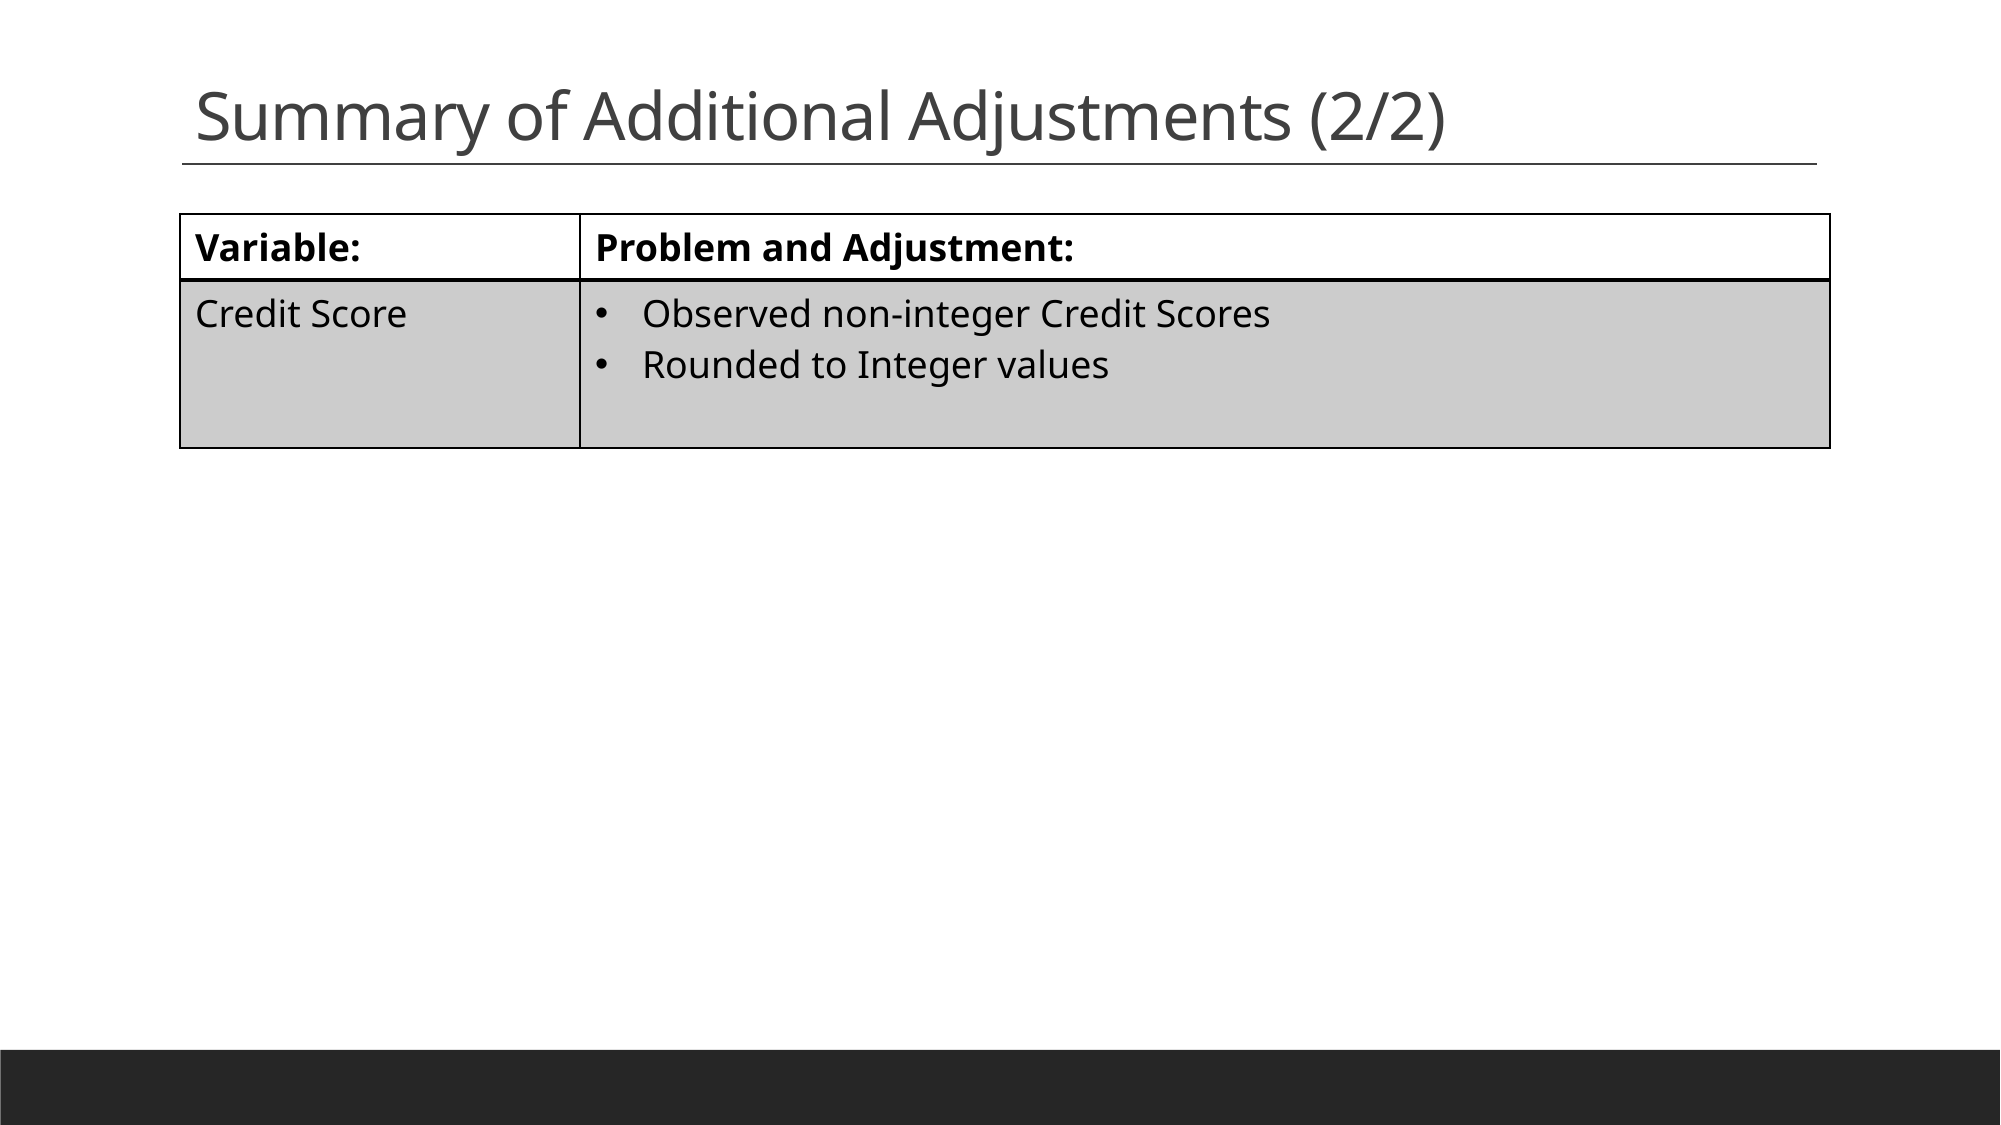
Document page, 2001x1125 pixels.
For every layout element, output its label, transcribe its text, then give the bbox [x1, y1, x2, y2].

table_cell Credit Score [181, 282, 579, 447]
table_header Variable: [181, 215, 579, 278]
title Summary of Additional Adjustments (2/2) [180, 70, 1830, 163]
table_cell Observed non-integer Credit Scores Rounded to Integer values [581, 282, 1829, 447]
table_header Problem and Adjustment: [581, 215, 1829, 278]
